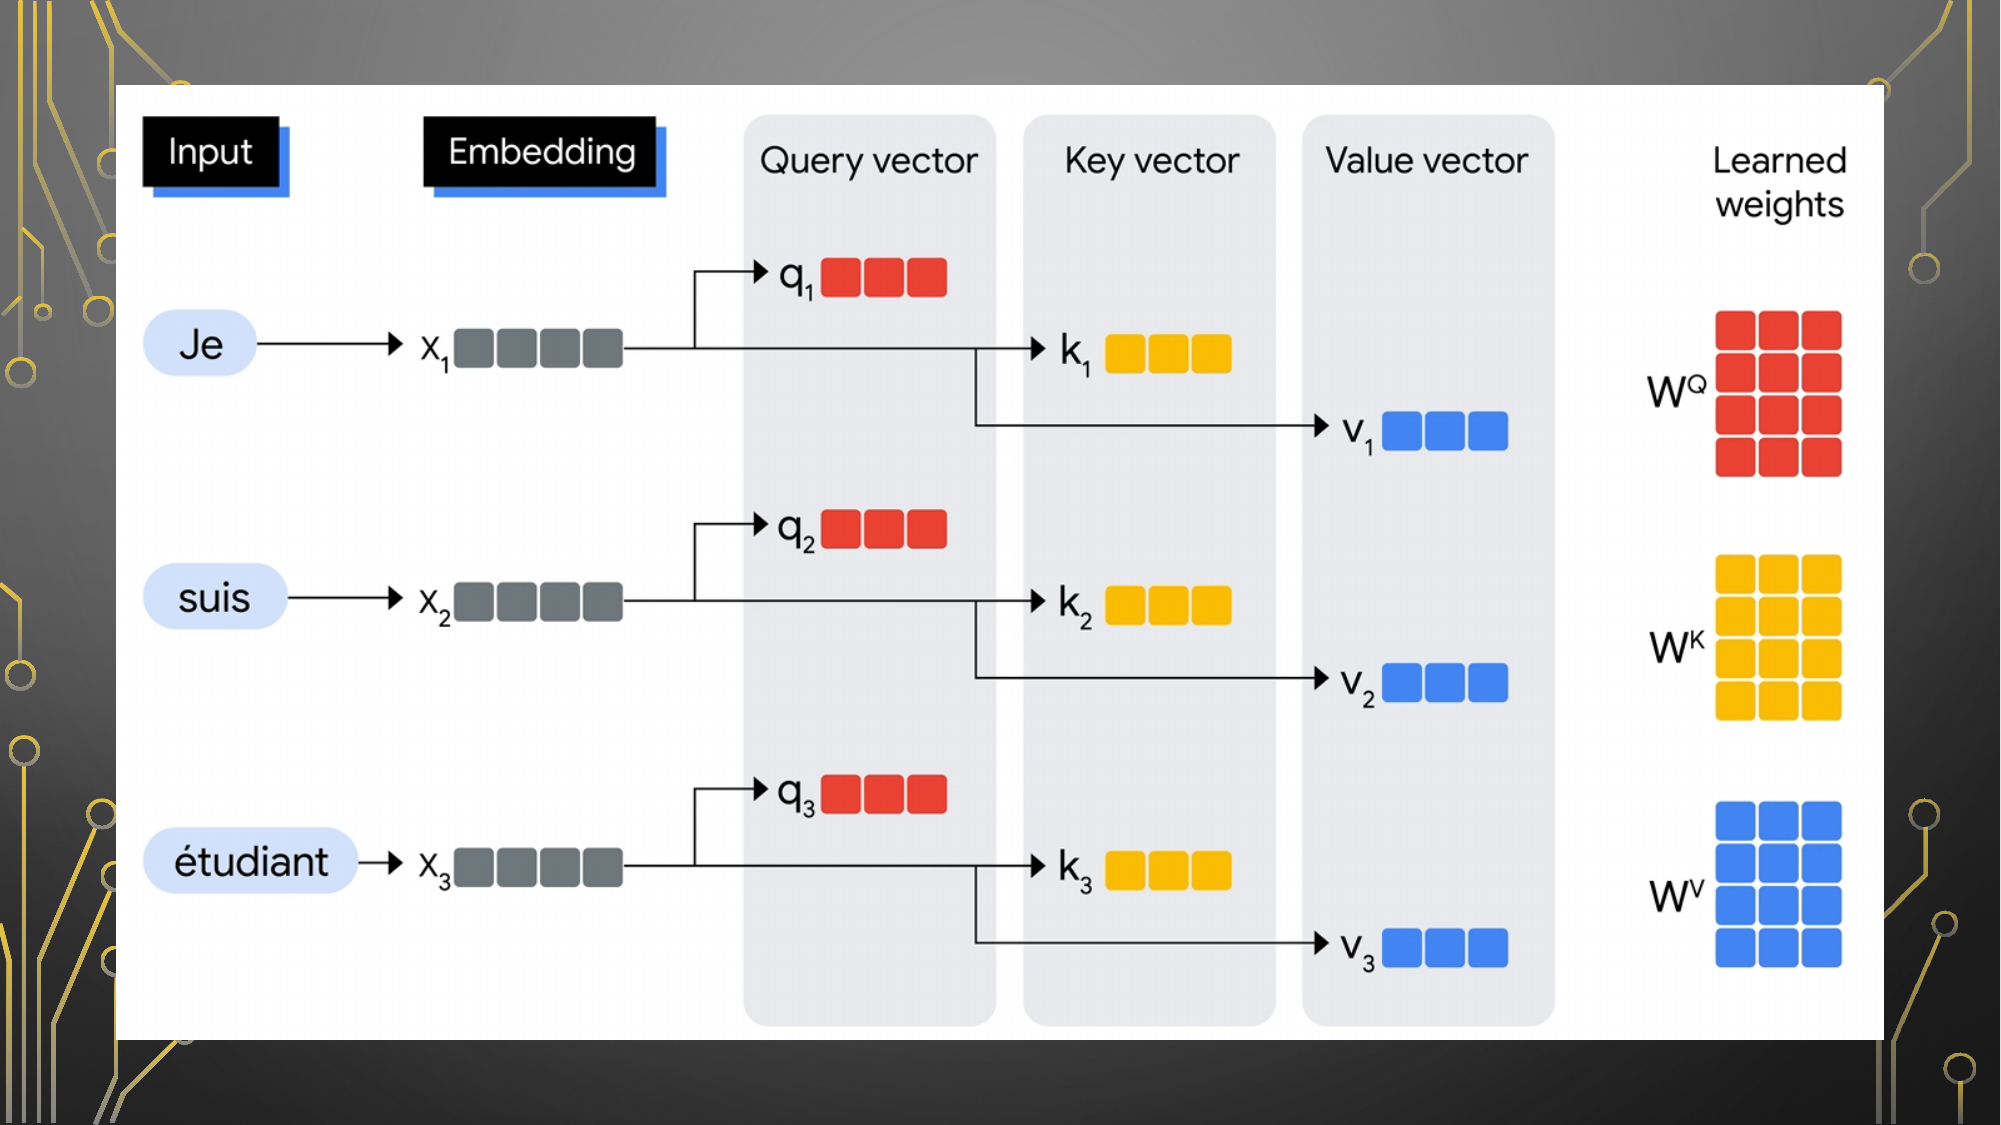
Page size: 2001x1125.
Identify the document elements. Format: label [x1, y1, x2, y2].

picture [116, 85, 1884, 1040]
